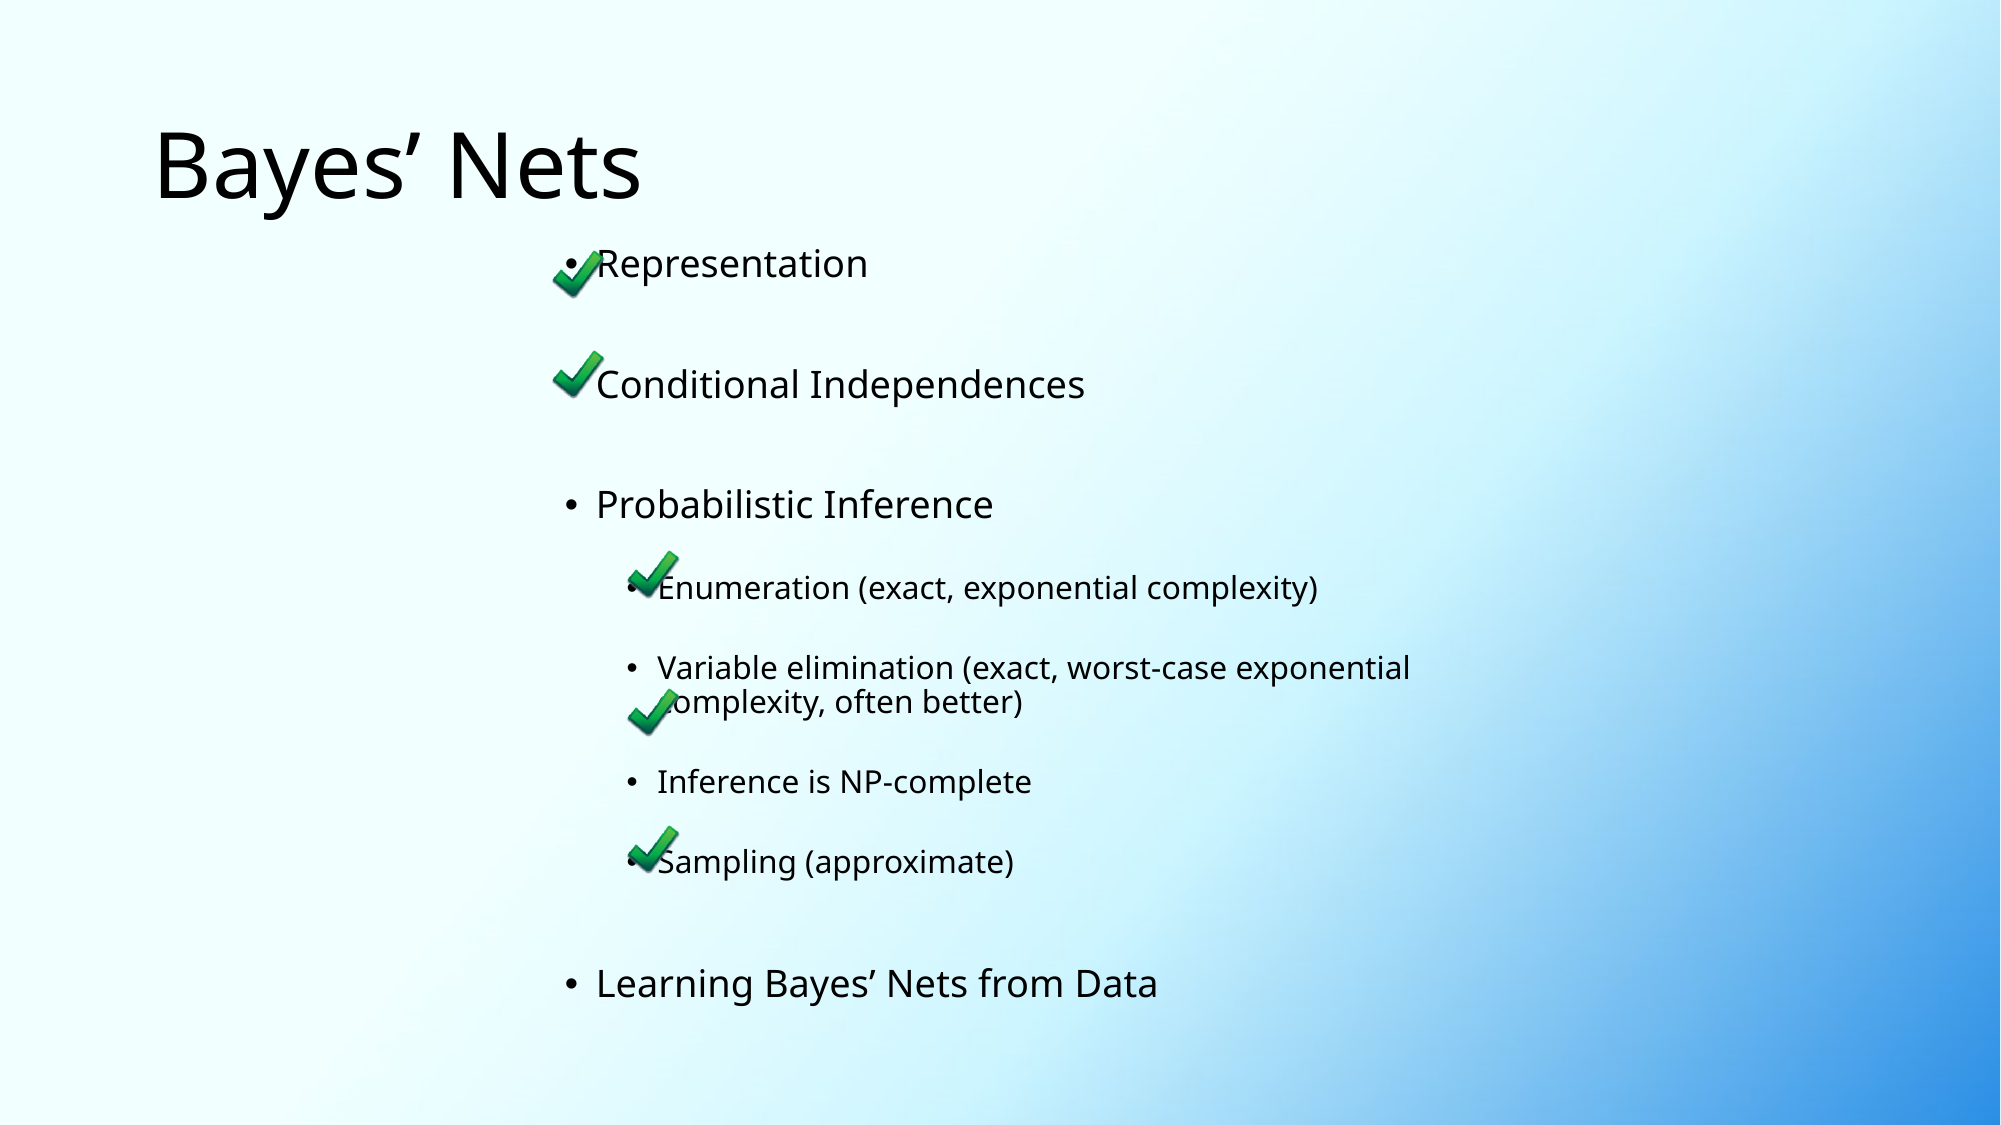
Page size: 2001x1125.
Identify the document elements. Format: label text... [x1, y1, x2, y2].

title Bayes’ Nets [137, 59, 1863, 278]
list Representation Conditional Independences Probabilistic Inference Enumeration (exact, exponential complexity) Variable elimination (exact, worst-case exponential complexity, often better) Inference is NP-complete Sampling (approximate) Learning Bayes’ Nets from Data [549, 237, 1438, 1014]
picture [0, 0, 2001, 1125]
